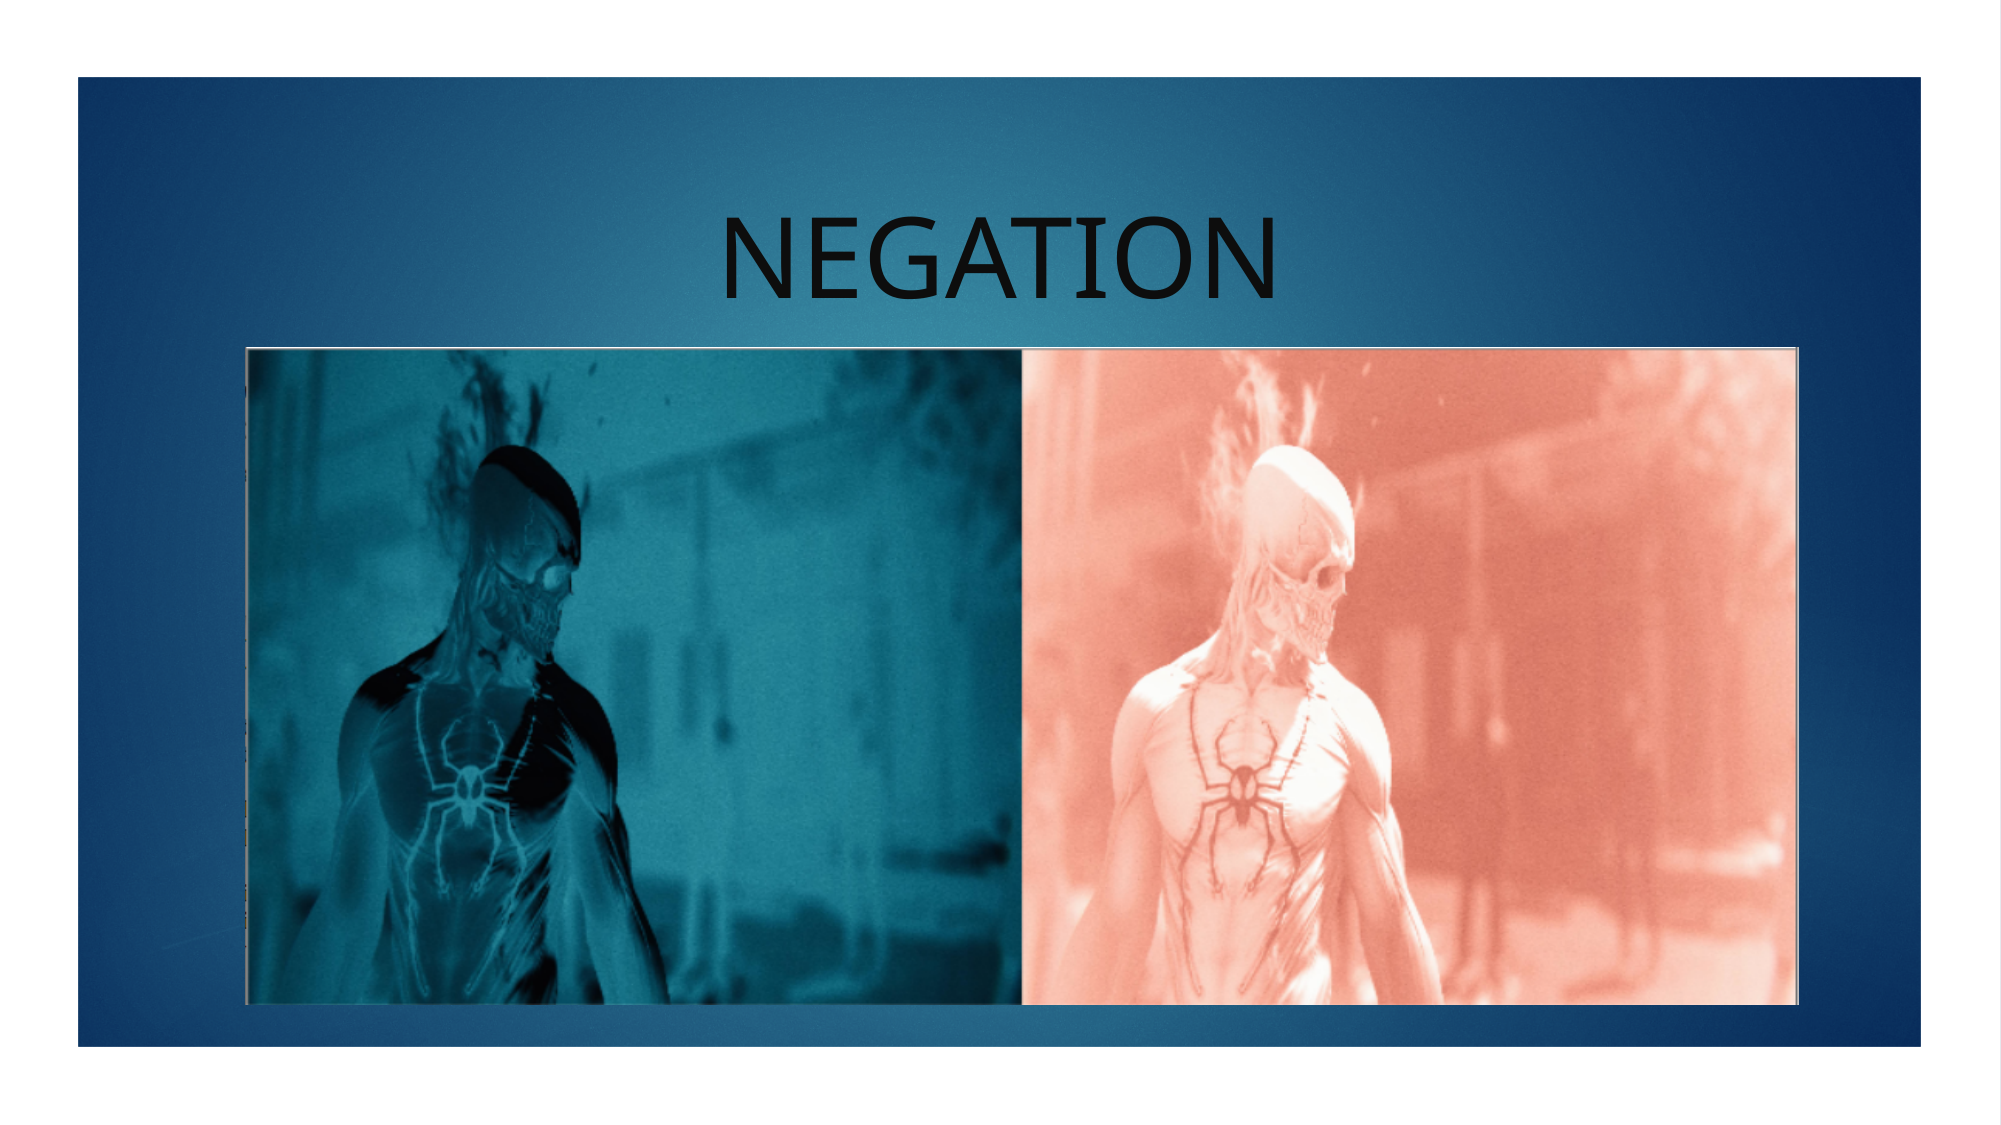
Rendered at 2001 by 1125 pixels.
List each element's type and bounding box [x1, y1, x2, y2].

picture [244, 347, 1800, 1005]
text_box [0, 0, 2000, 1125]
